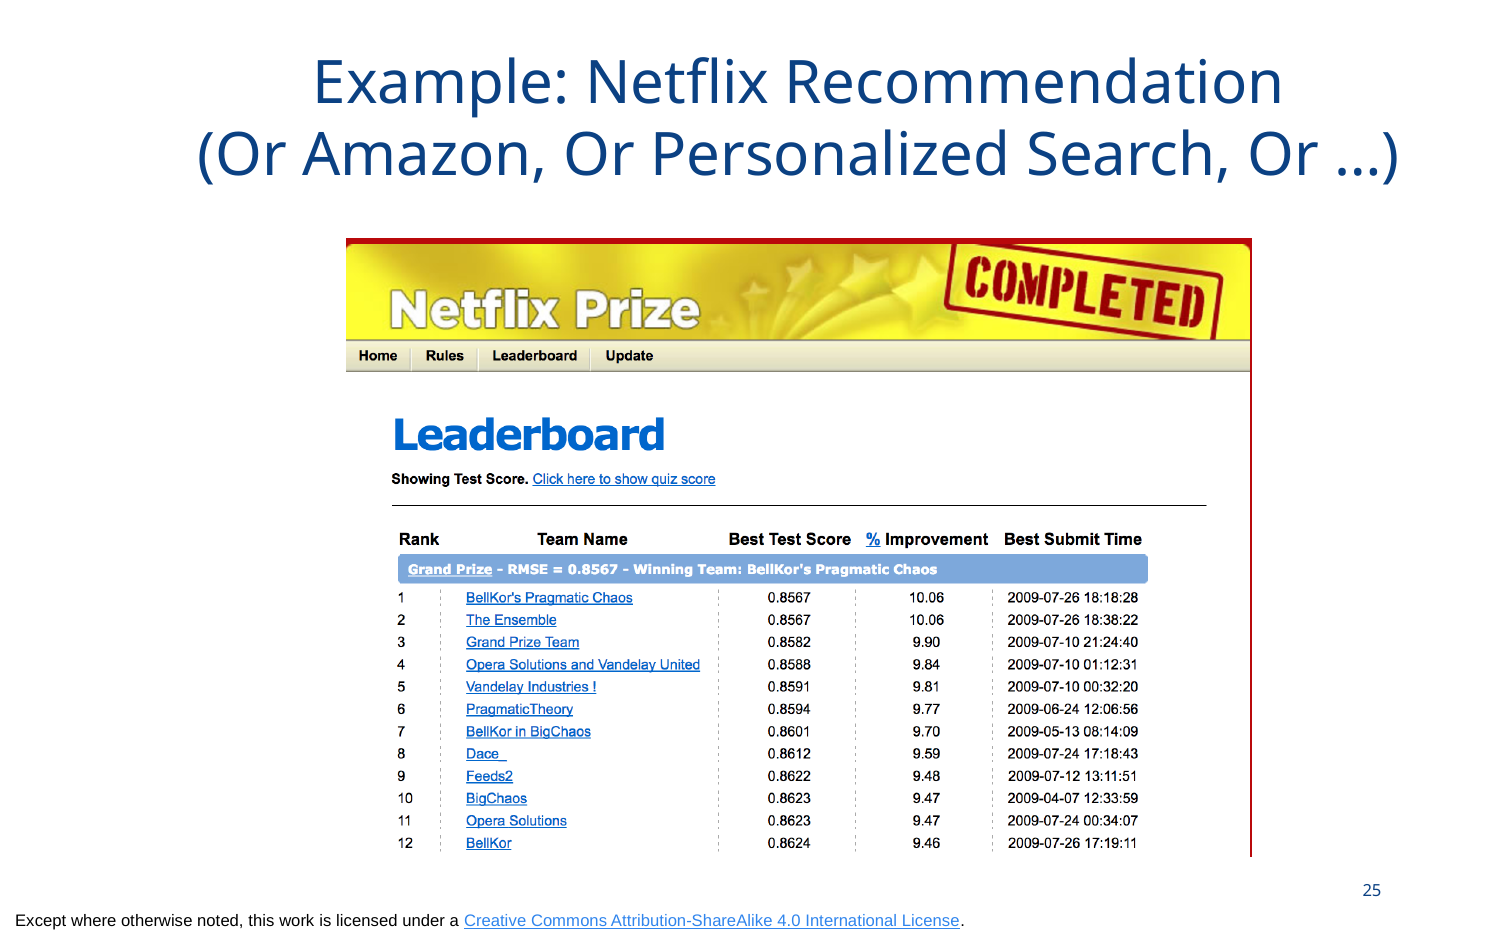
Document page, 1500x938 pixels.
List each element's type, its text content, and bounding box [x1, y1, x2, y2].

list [346, 238, 1252, 857]
title Example: Netflix Recommendation (Or Amazon, Or Personalized Search, Or …) [182, 26, 1416, 205]
slide_number 25 [1347, 866, 1416, 917]
